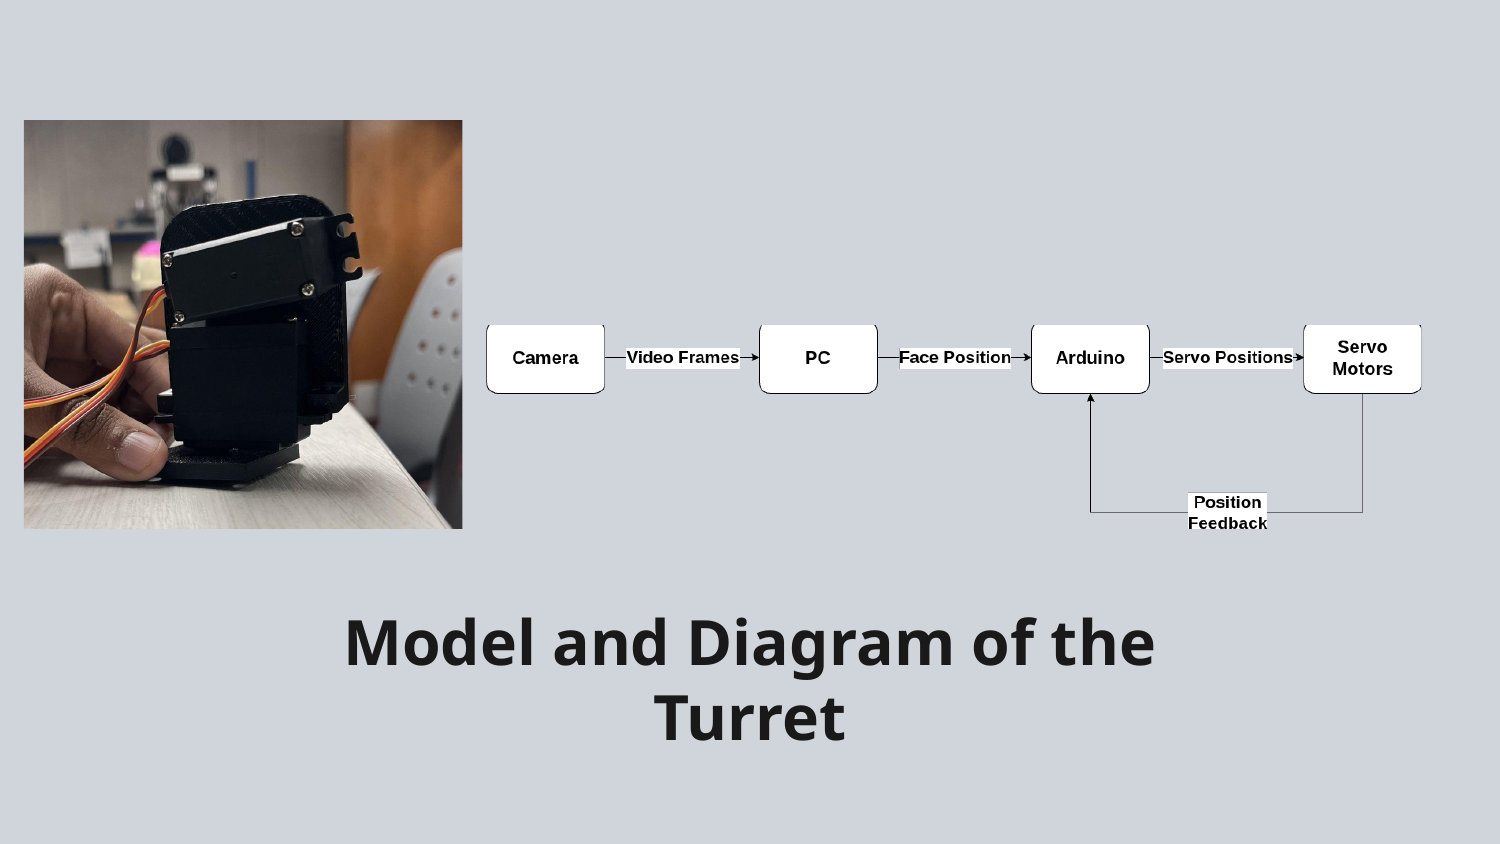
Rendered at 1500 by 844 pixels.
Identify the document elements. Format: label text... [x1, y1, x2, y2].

picture [23, 119, 463, 529]
picture [485, 325, 1422, 529]
title Model and Diagram of the Turret [278, 601, 1222, 756]
